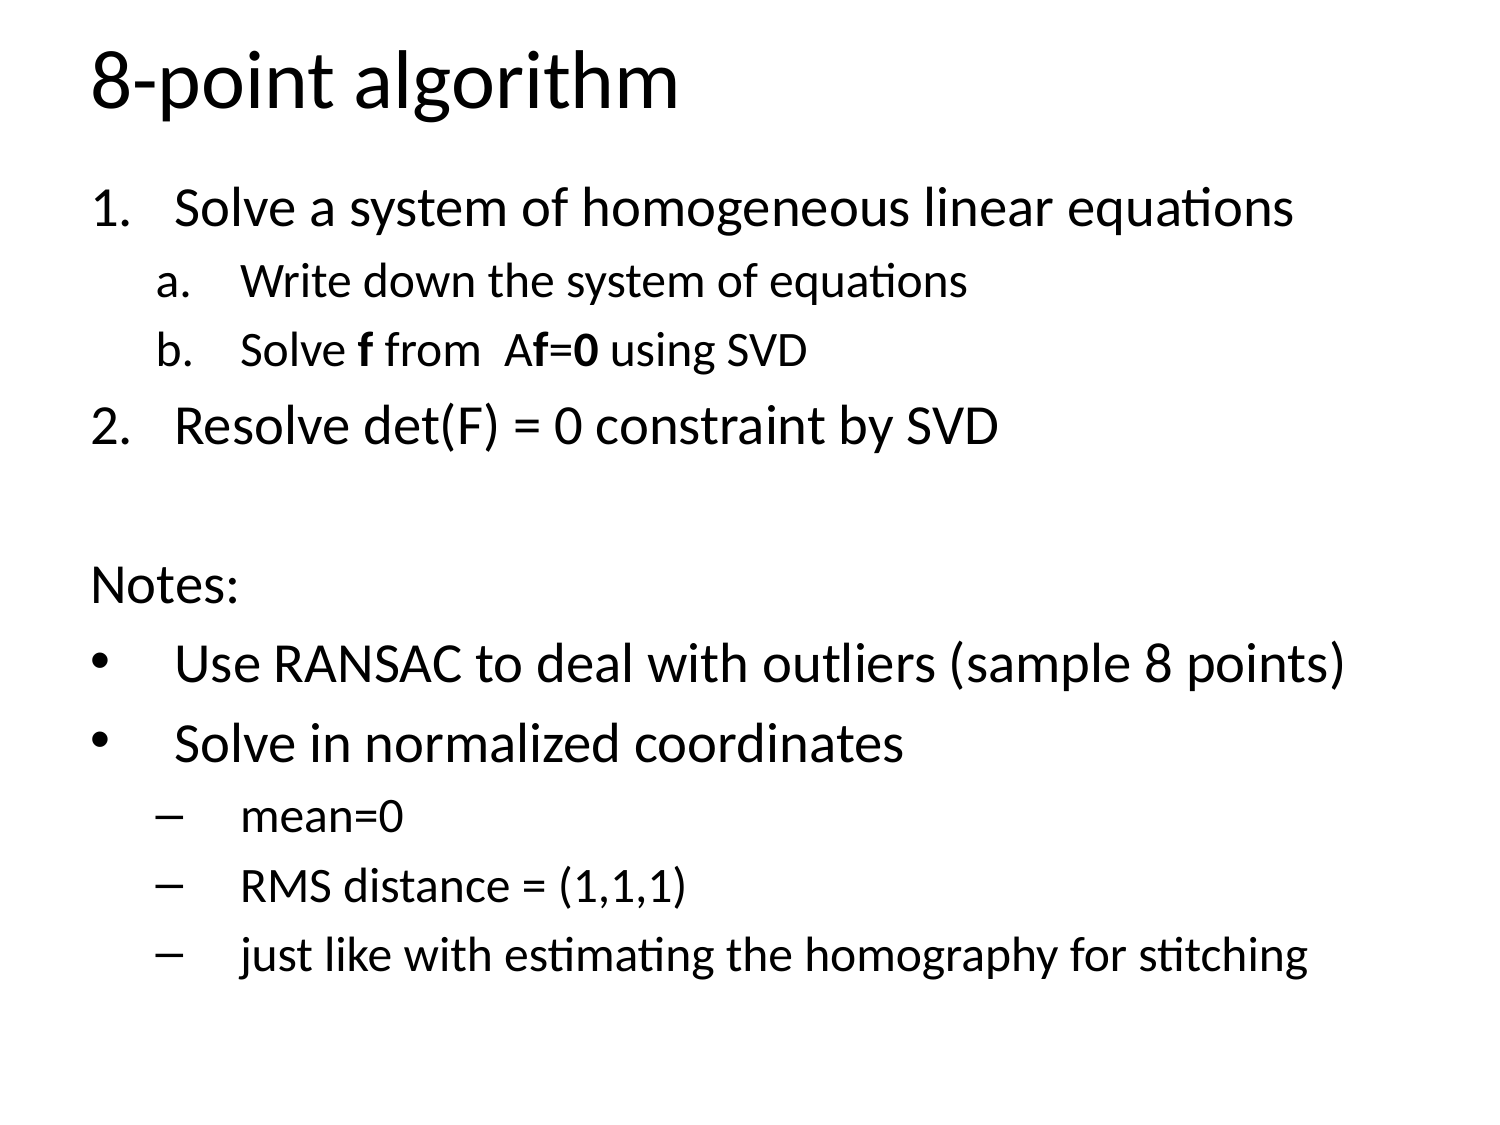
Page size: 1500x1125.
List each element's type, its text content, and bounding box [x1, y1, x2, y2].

list Solve a system of homogeneous linear equations Write down the system of equations Solve f from Af=0 using SVD Resolve det(F) = 0 constraint by SVD Notes: Use RANSAC to deal with outliers (sample 8 points) Solve in normalized coordinates mean=0 RMS distance = (1,1,1) just like with estimating the homography for stitching [74, 162, 1426, 1006]
title 8-point algorithm [74, 0, 1426, 151]
